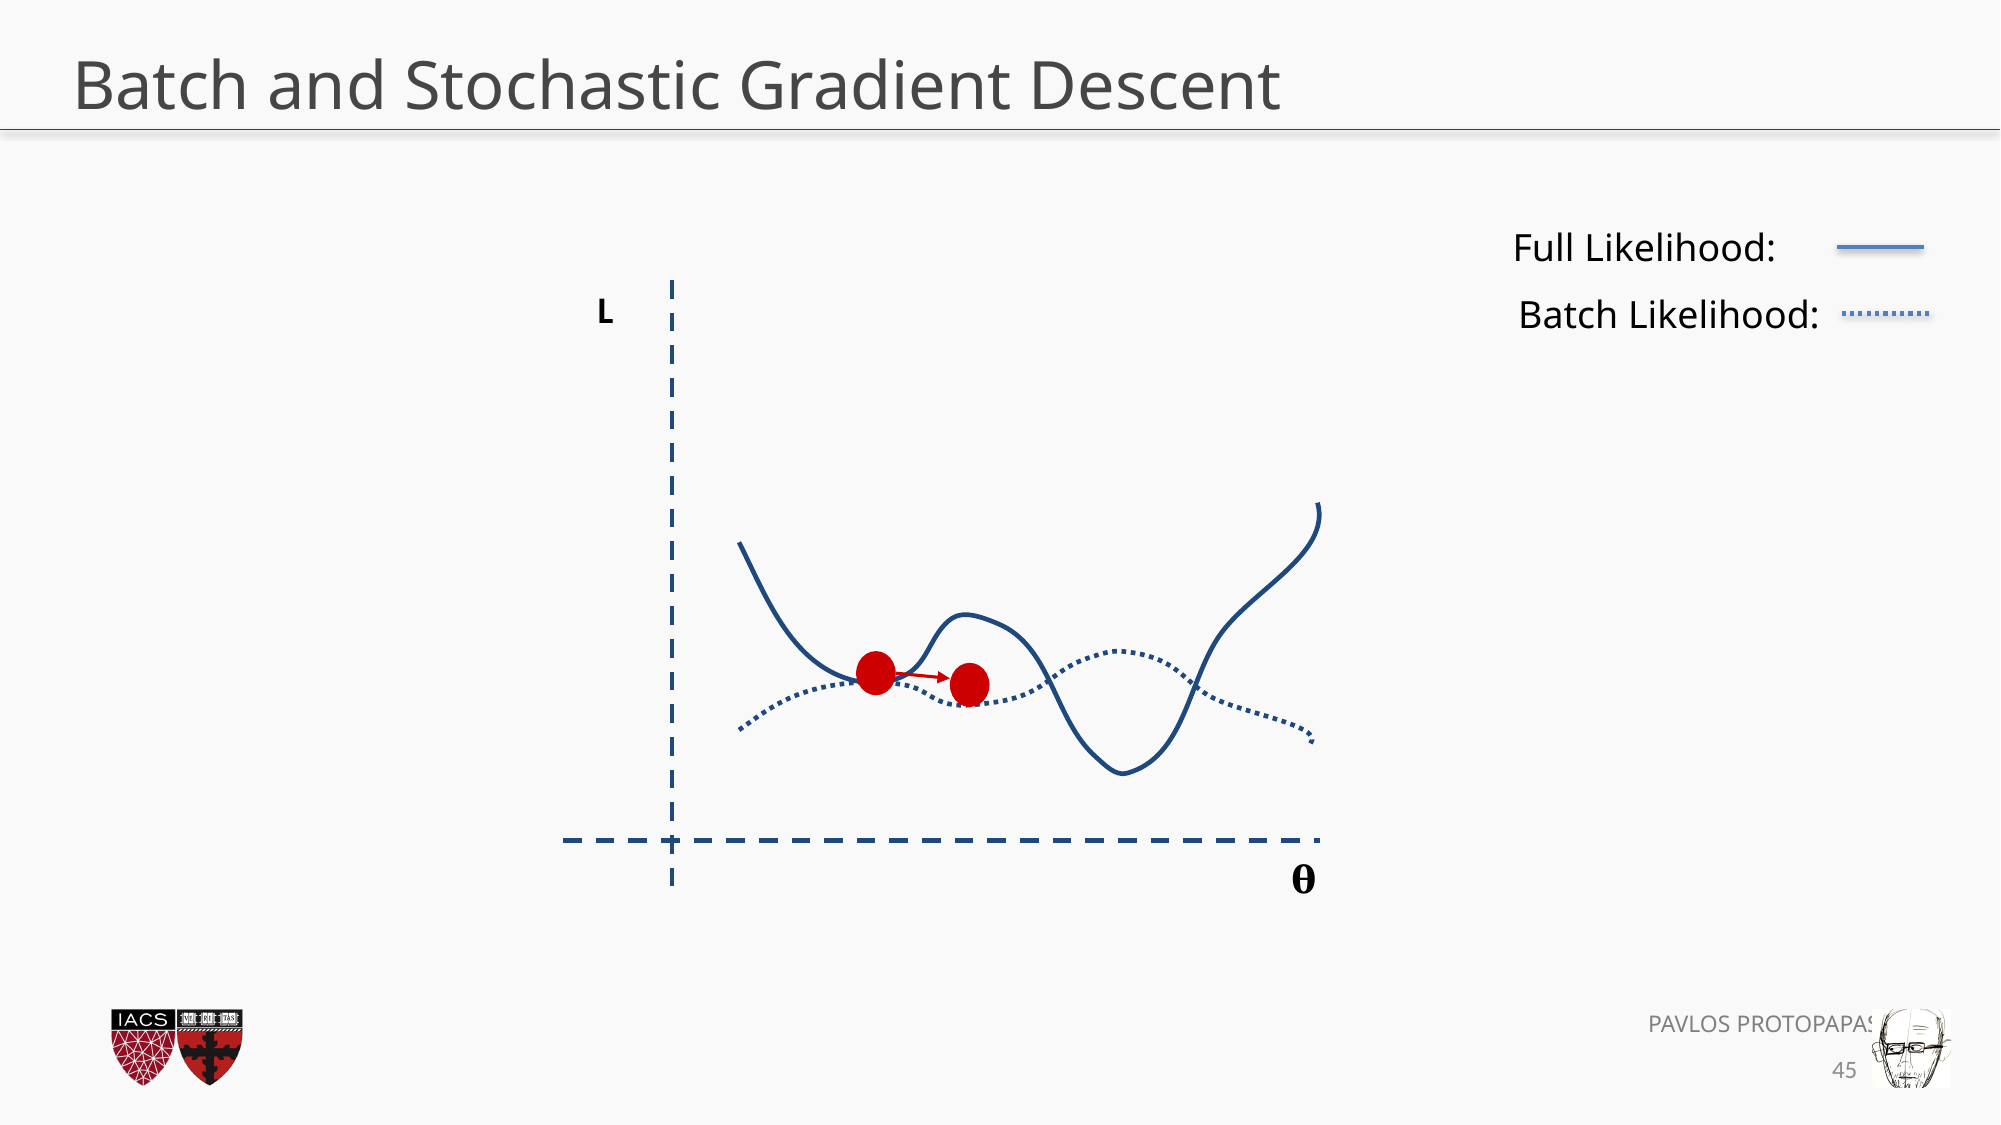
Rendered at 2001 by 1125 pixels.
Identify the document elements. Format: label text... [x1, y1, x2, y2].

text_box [895, 672, 951, 679]
picture [109, 1009, 243, 1086]
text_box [562, 270, 1365, 946]
slide_number 45 [1405, 1038, 1873, 1099]
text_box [1499, 216, 1930, 345]
title Batch and Stochastic Gradient Descent [57, 35, 1943, 162]
picture [1872, 1009, 1951, 1088]
